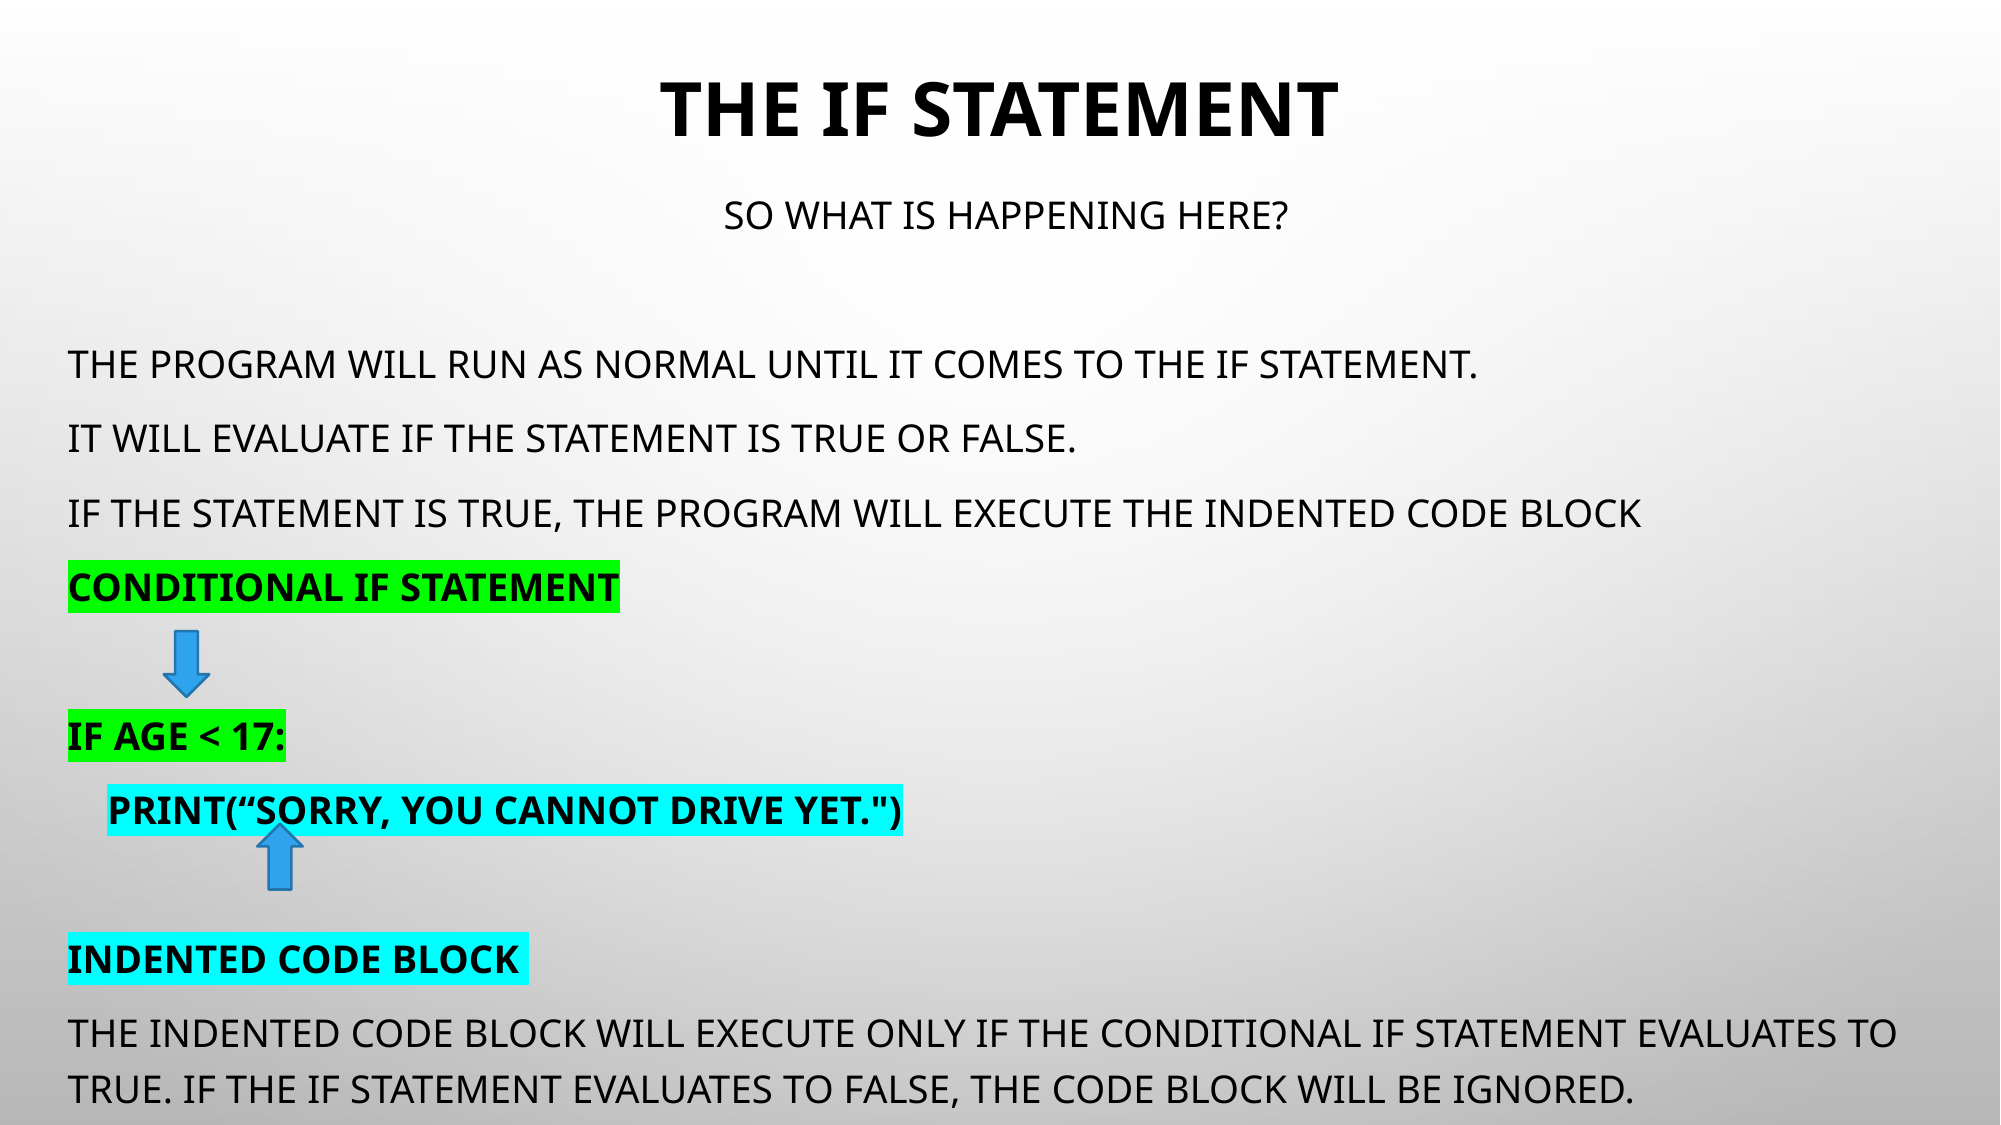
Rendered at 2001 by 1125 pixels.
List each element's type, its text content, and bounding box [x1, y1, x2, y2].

list SO WHAT IS HAPPENING HERE? THE PROGRAM WILL RUN AS NORMAL UNTIL IT COMES TO THE IF STATEMENT. IT WILL EVALUATE IF THE STATEMENT IS TRUE OR FALSE. IF THE STATEMENT IS TRUE, THE PROGRAM WILL EXECUTE THE INDENTED CODE BLOCK CONDITIONAL IF STATEMENT IF AGE < 17: PRINT(“SORRY, YOU CANNOT DRIVE YET.") INDENTED CODE BLOCK THE INDENTED CODE BLOCK WILL EXECUTE ONLY IF THE CONDITIONAL IF STATEMENT EVALUATES TO TRUE. IF THE IF STATEMENT EVALUATES TO FALSE, THE CODE BLOCK WILL BE IGNORED. [52, 174, 1961, 1122]
picture [0, 0, 2000, 1125]
text_box [163, 631, 210, 697]
text_box [257, 823, 303, 890]
title THE IF STATEMENT [137, 3, 1863, 174]
